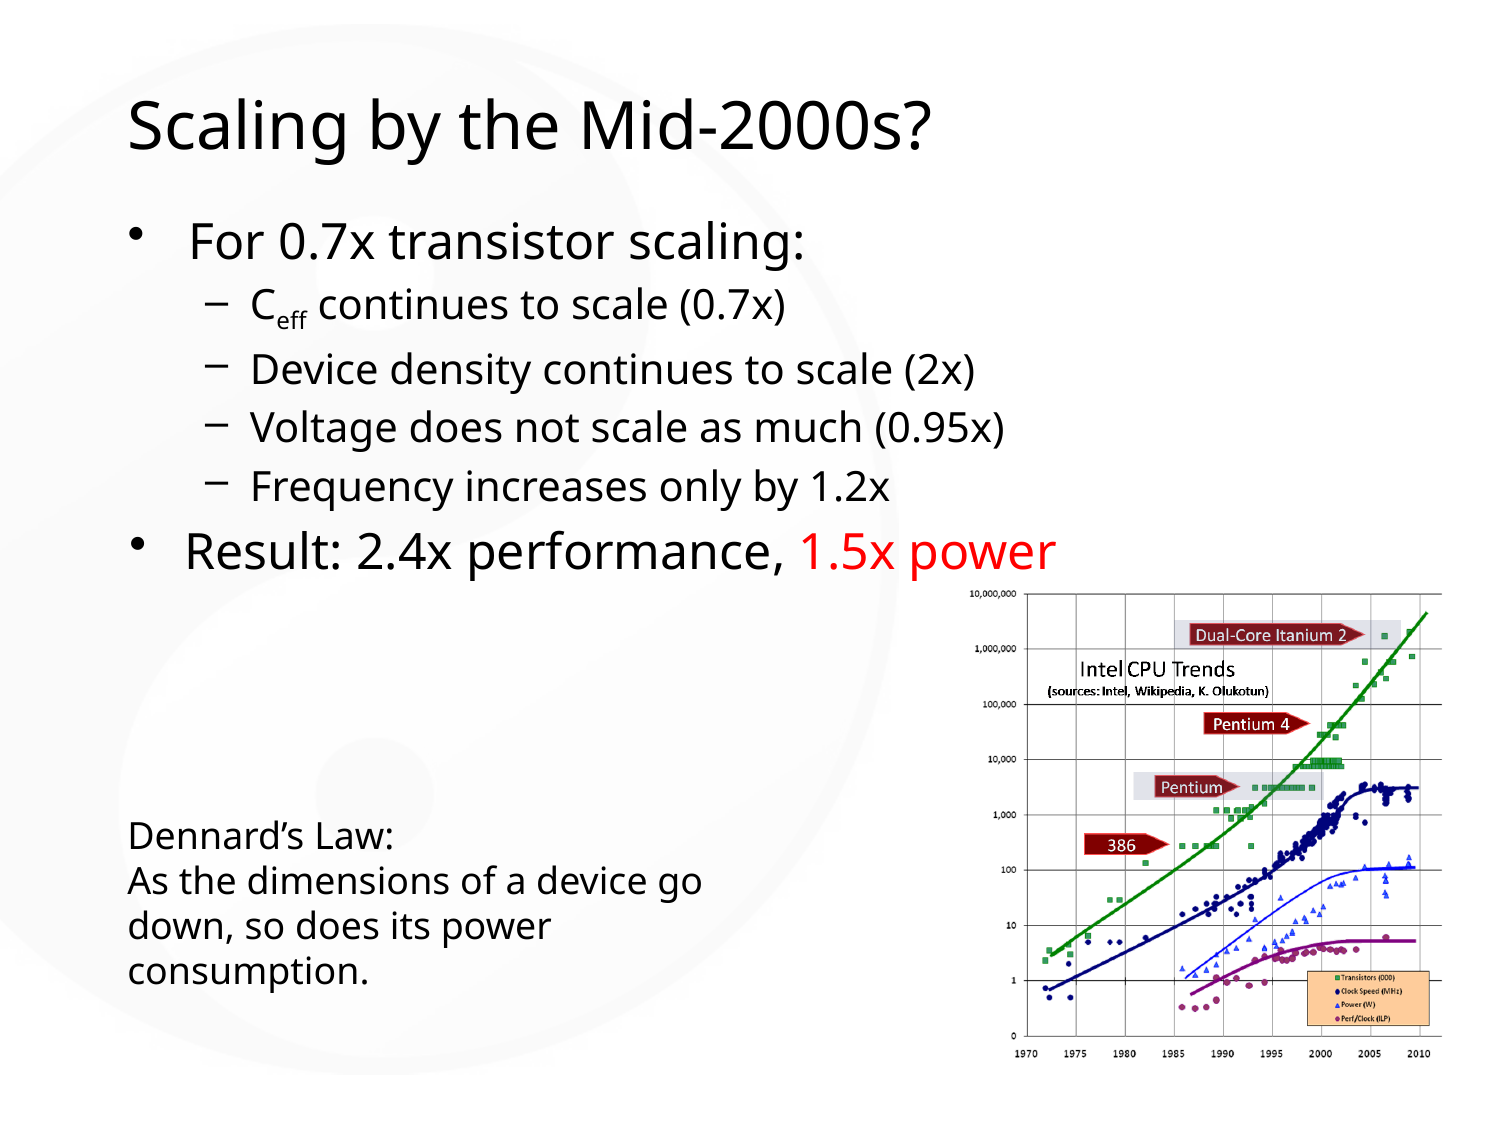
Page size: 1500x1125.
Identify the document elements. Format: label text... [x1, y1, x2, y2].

picture [964, 576, 1454, 1065]
text_box Dennard’s Law: As the dimensions of a device go down, so does its power consumption. [112, 804, 767, 1000]
list For 0.7x transistor scaling: Ceff continues to scale (0.7x) Device density continues to scale (2x) Voltage does not scale as much (0.95x) Frequency increases only by 1.2x Result: 2.4x performance, 1.5x power [112, 201, 1388, 1038]
title Scaling by the Mid-2000s? [112, 60, 1388, 186]
